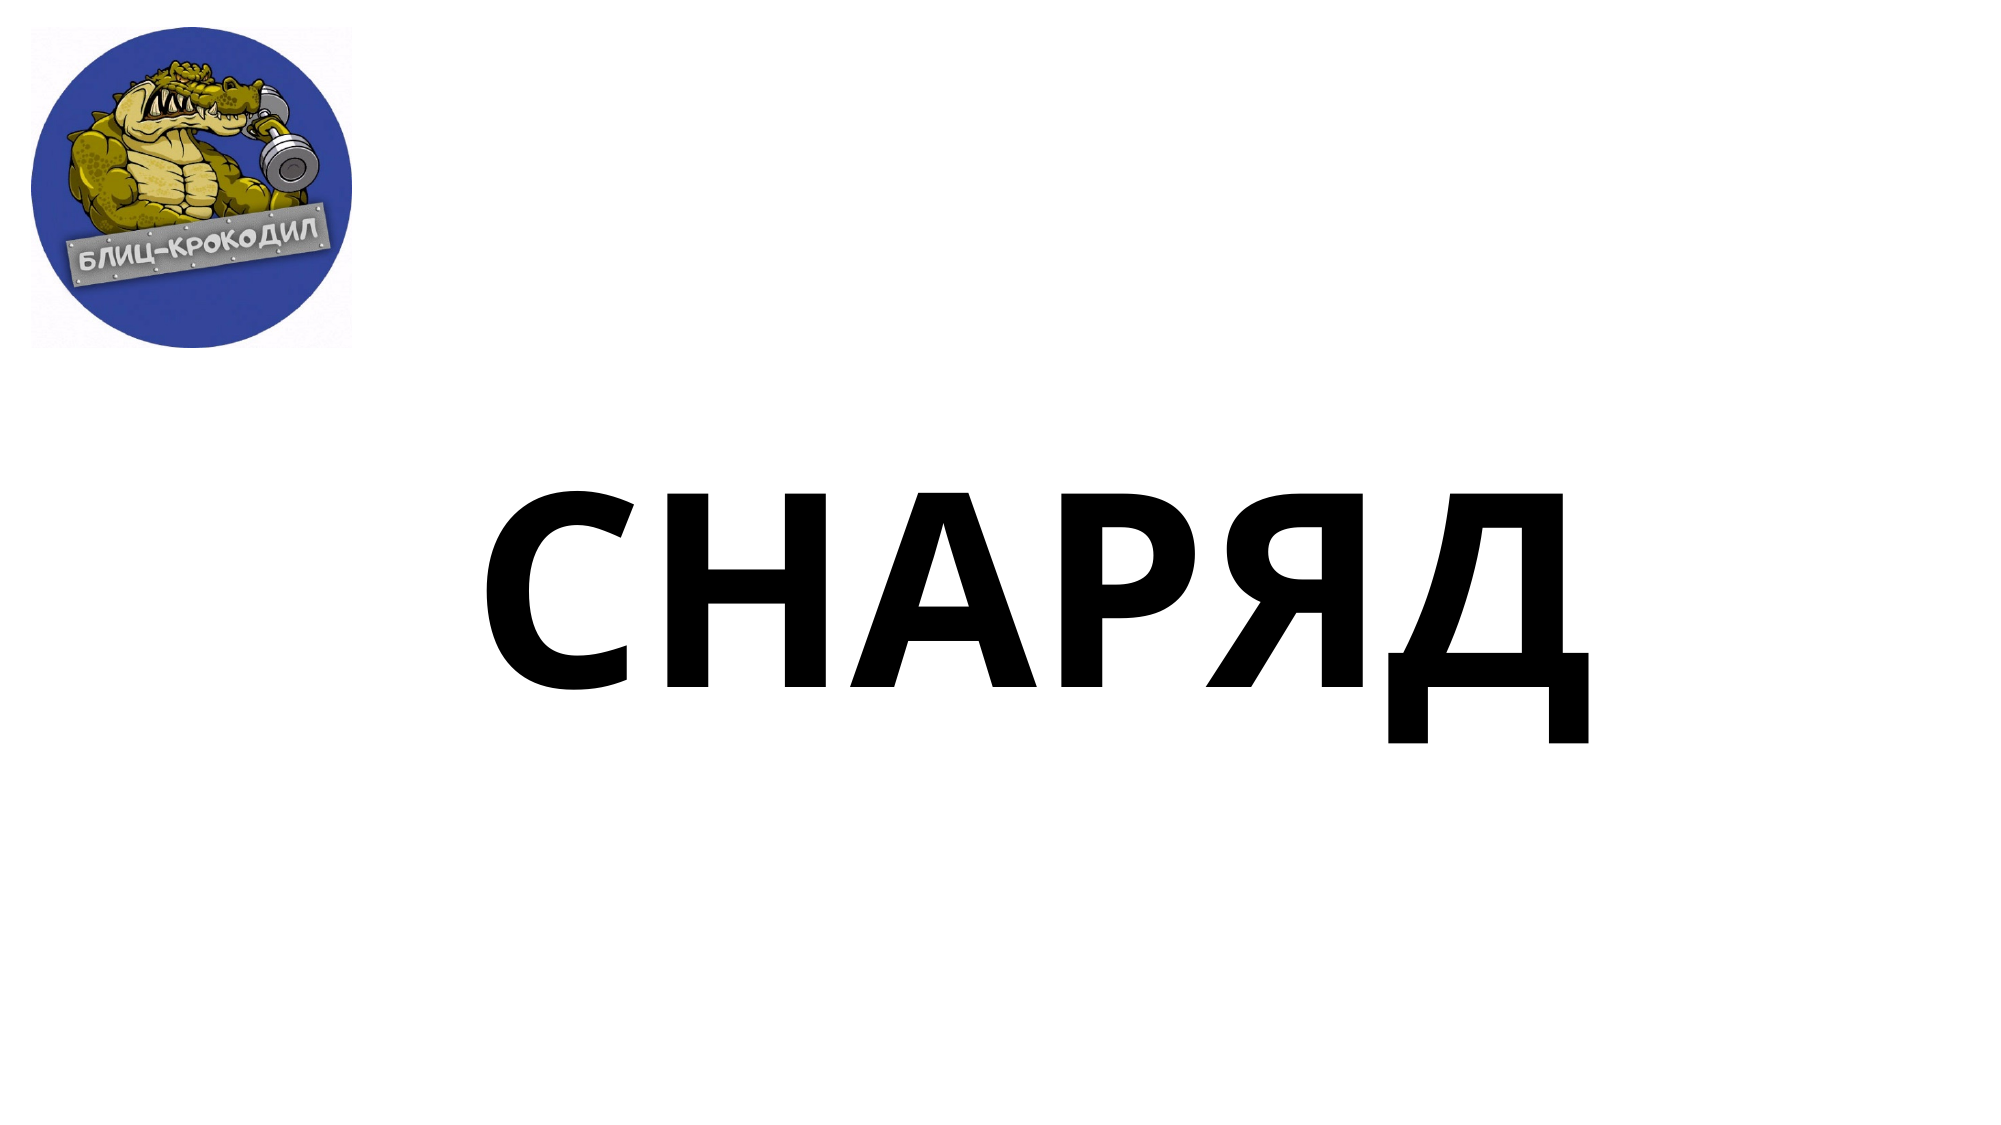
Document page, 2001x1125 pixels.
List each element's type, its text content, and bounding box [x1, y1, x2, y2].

title СНАРЯД [282, 361, 1783, 754]
picture [31, 27, 352, 348]
